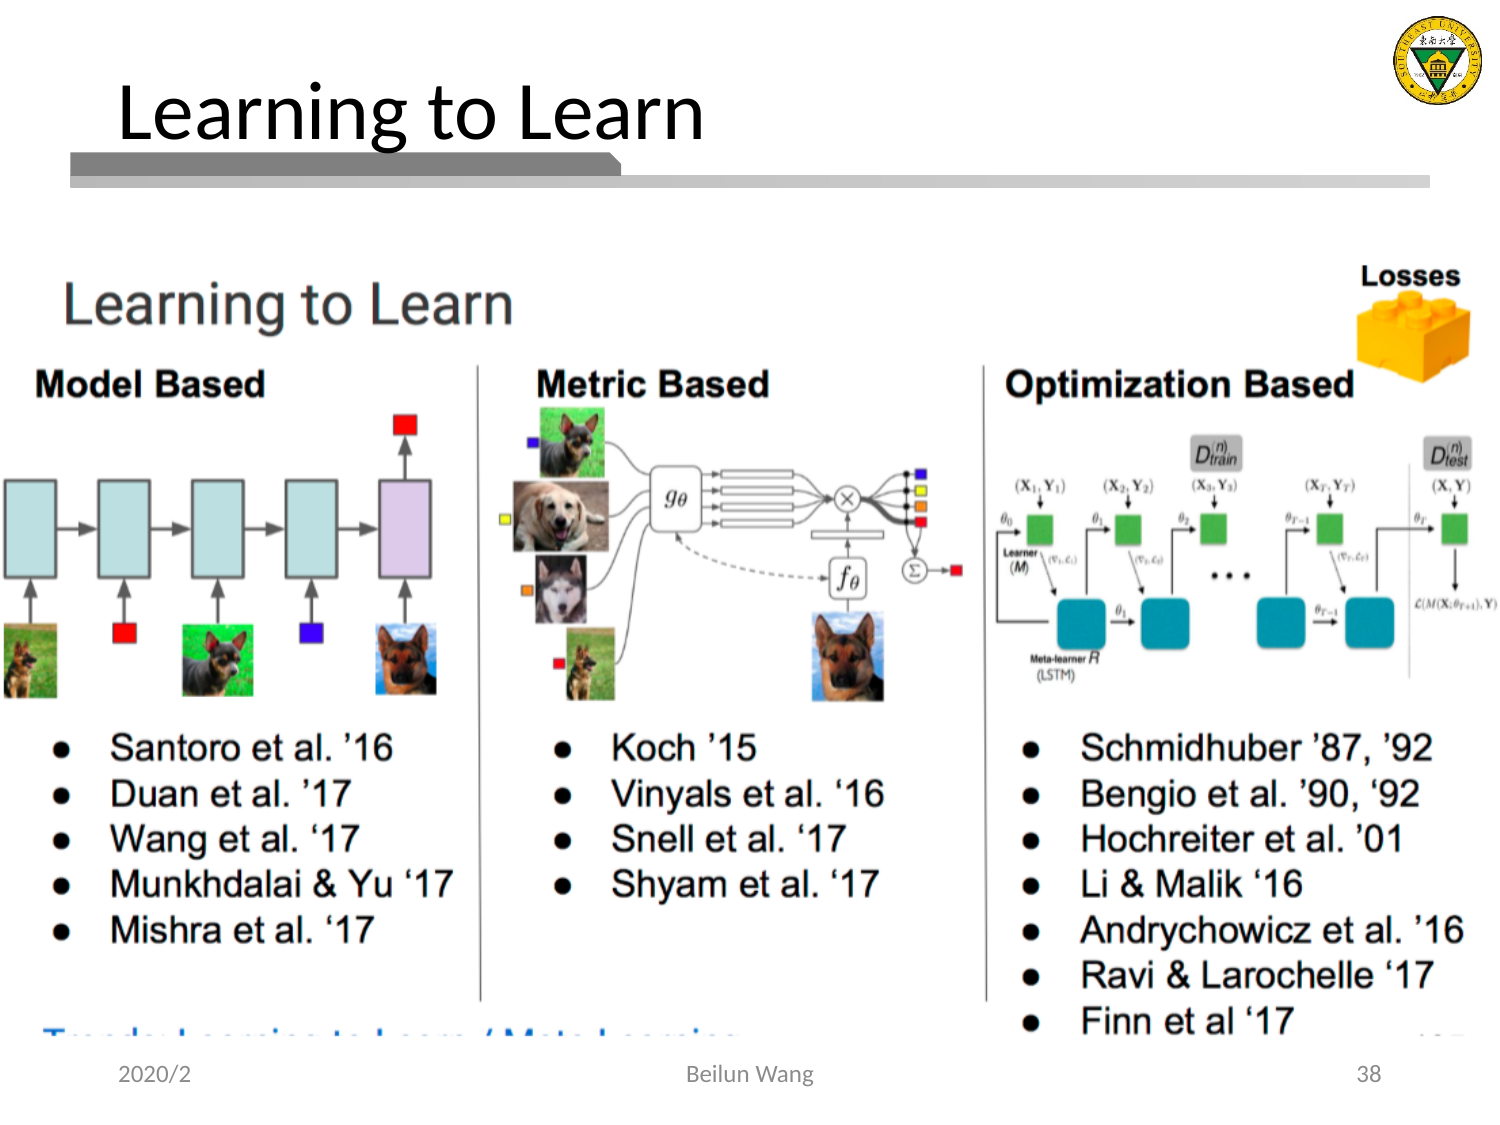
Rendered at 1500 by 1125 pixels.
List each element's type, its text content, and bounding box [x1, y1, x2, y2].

slide_number 2020/2 [103, 1043, 441, 1103]
picture [1393, 16, 1482, 105]
picture [0, 213, 1500, 1043]
footer Beilun Wang [496, 1043, 1004, 1103]
title Learning to Learn [103, 59, 1361, 156]
slide_number 38 [1059, 1043, 1397, 1103]
